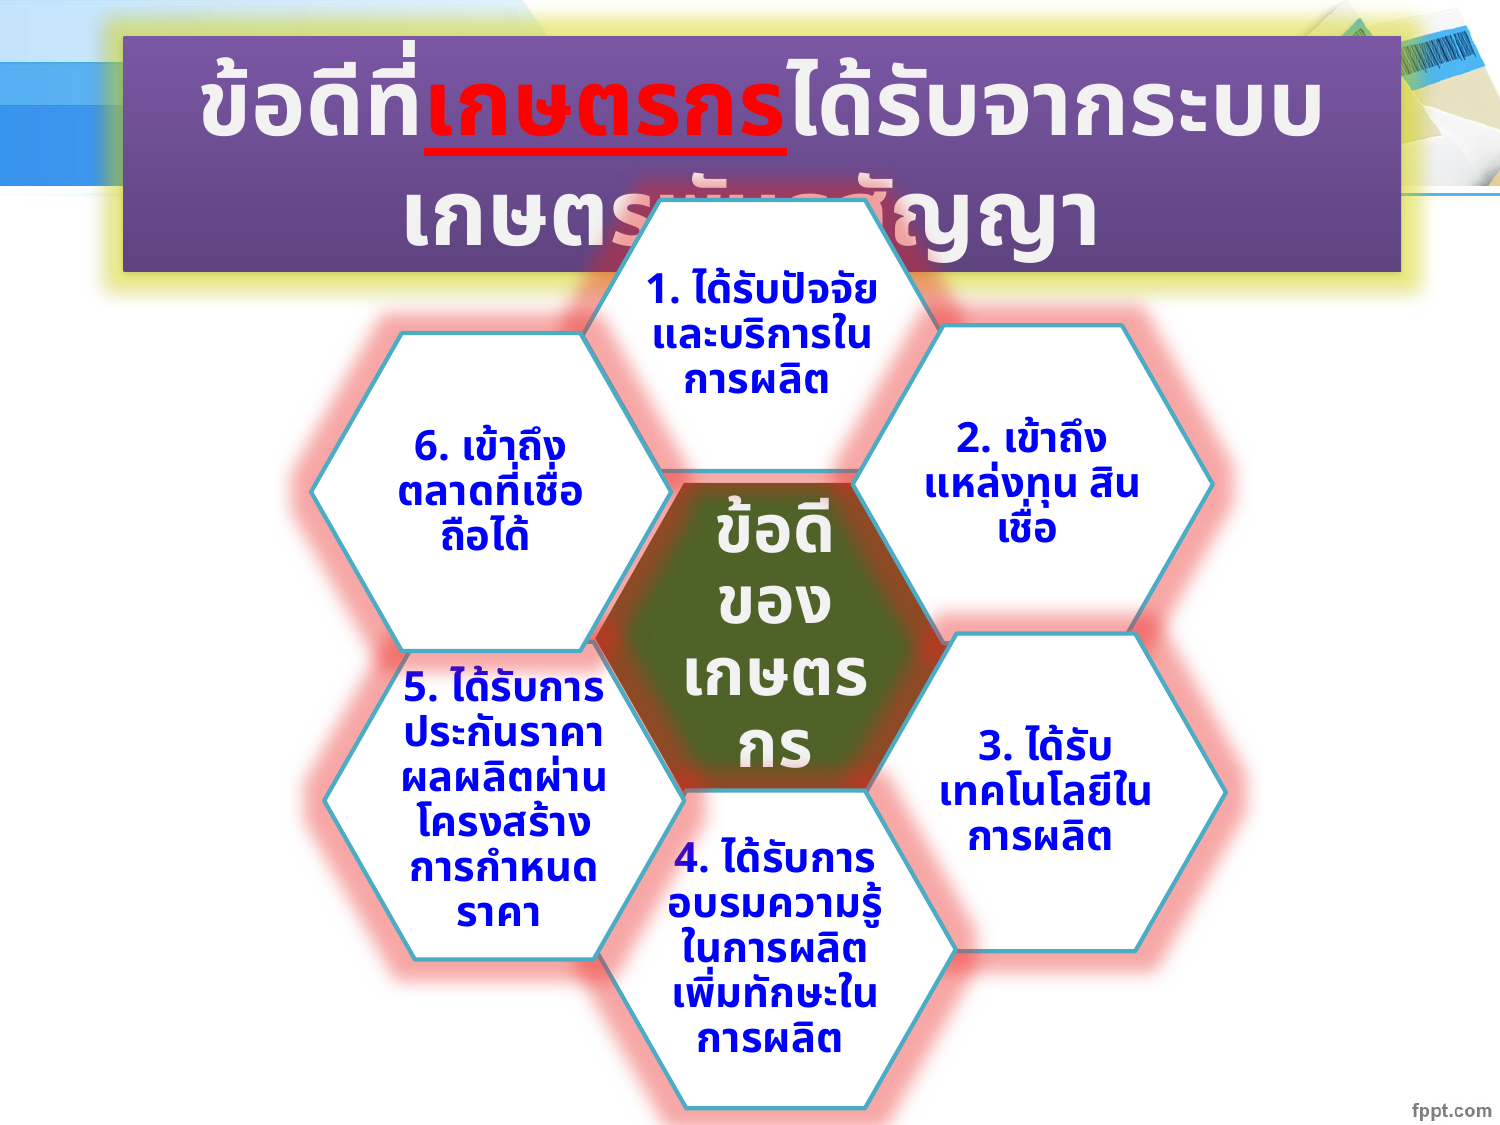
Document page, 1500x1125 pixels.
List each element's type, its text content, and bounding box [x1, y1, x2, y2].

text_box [73, 211, 1477, 1089]
picture [0, 0, 1500, 1125]
text_box ข้อดีที่เกษตรกรได้รับจากระบบเกษตรพันธสัญญา [123, 36, 1402, 210]
